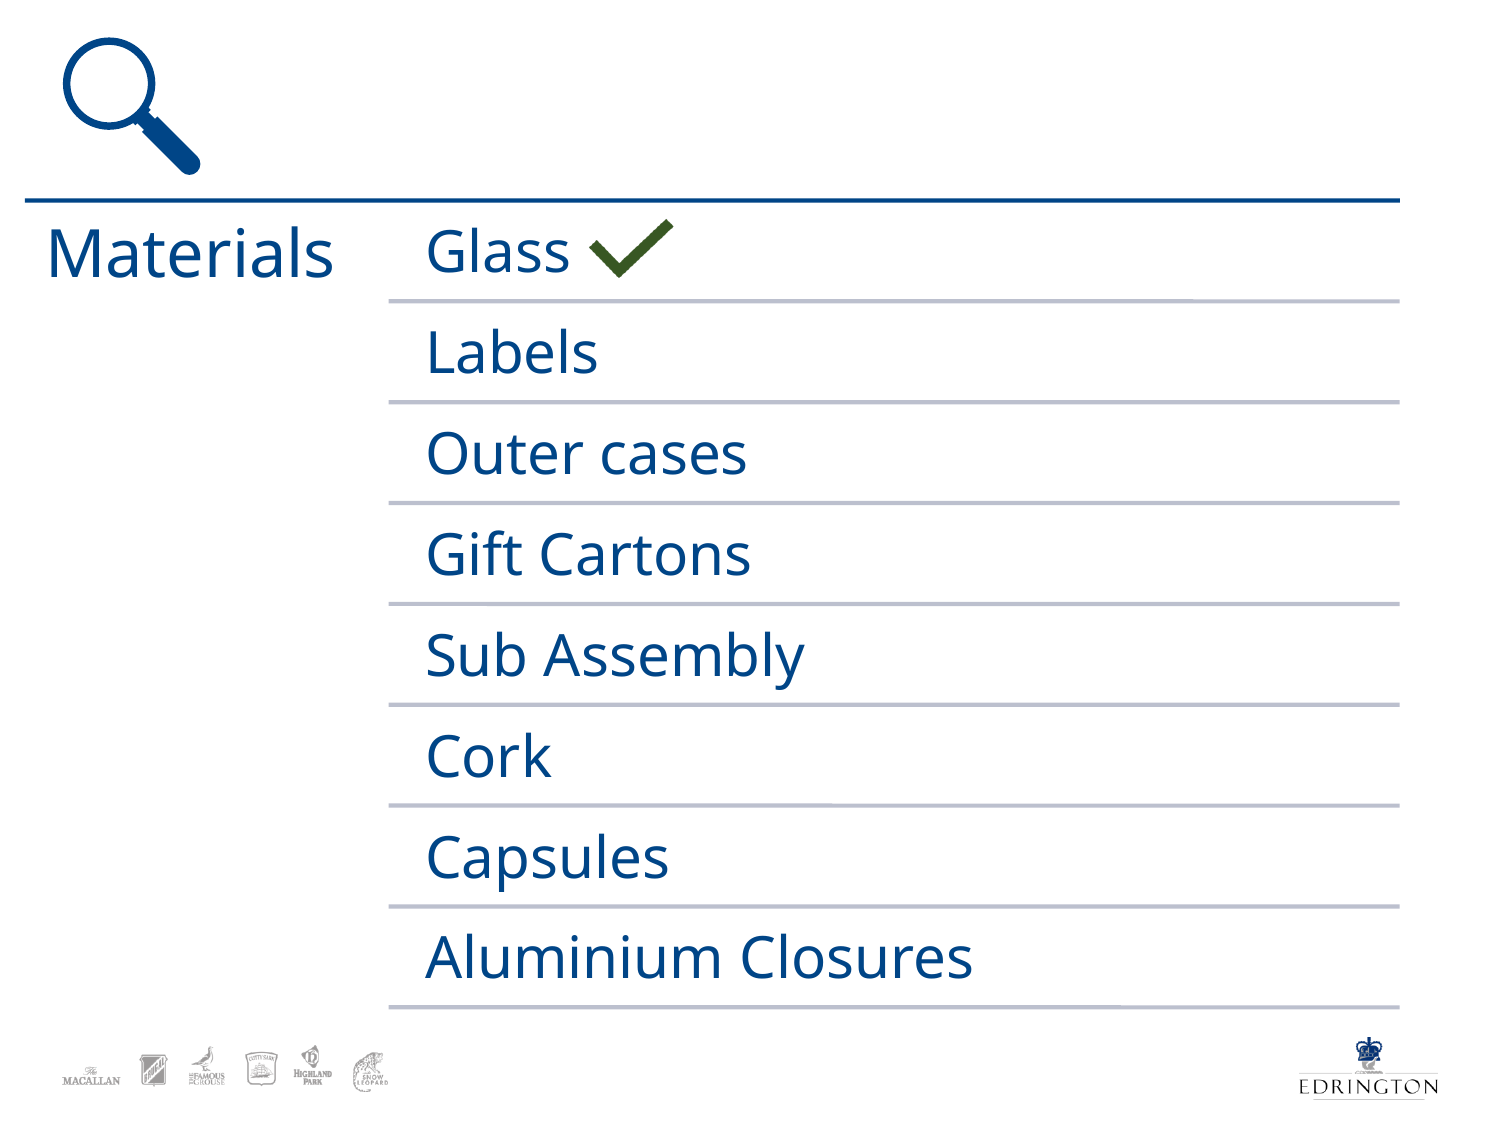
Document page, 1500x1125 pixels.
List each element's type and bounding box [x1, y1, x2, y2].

picture [1299, 1037, 1438, 1100]
text_box [24, 200, 1401, 1013]
title [63, 63, 1438, 213]
picture [62, 1045, 388, 1092]
text_box [62, 37, 201, 175]
picture [587, 204, 676, 292]
